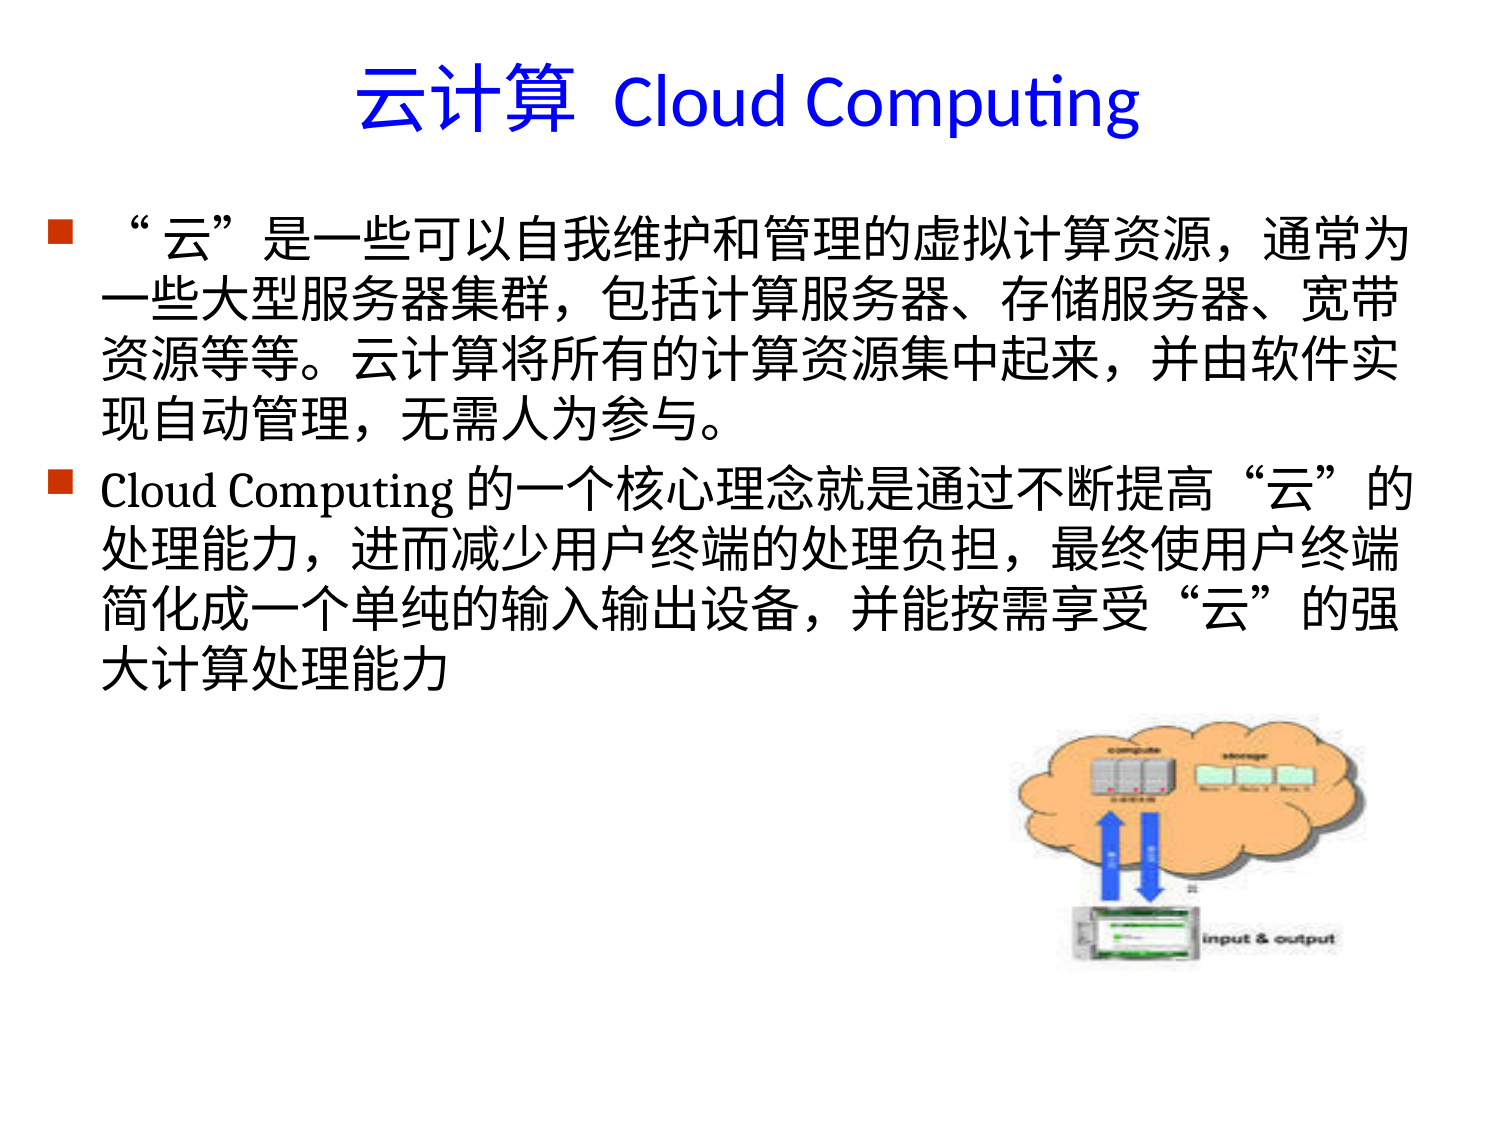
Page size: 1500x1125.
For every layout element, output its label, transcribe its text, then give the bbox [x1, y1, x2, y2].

picture [963, 682, 1409, 1084]
list “云”是一些可以自我维护和管理的虚拟计算资源，通常为一些大型服务器集群，包括计算服务器、存储服务器、宽带资源等等。云计算将所有的计算资源集中起来，并由软件实现自动管理，无需人为参与。 Cloud Computing的一个核心理念就是通过不断提高“云”的处理能力，进而减少用户终端的处理负担，最终使用户终端简化成一个单纯的输入输出设备，并能按需享受“云”的强大计算处理能力 [29, 199, 1433, 955]
title 云计算 Cloud Computing [64, 0, 1448, 150]
